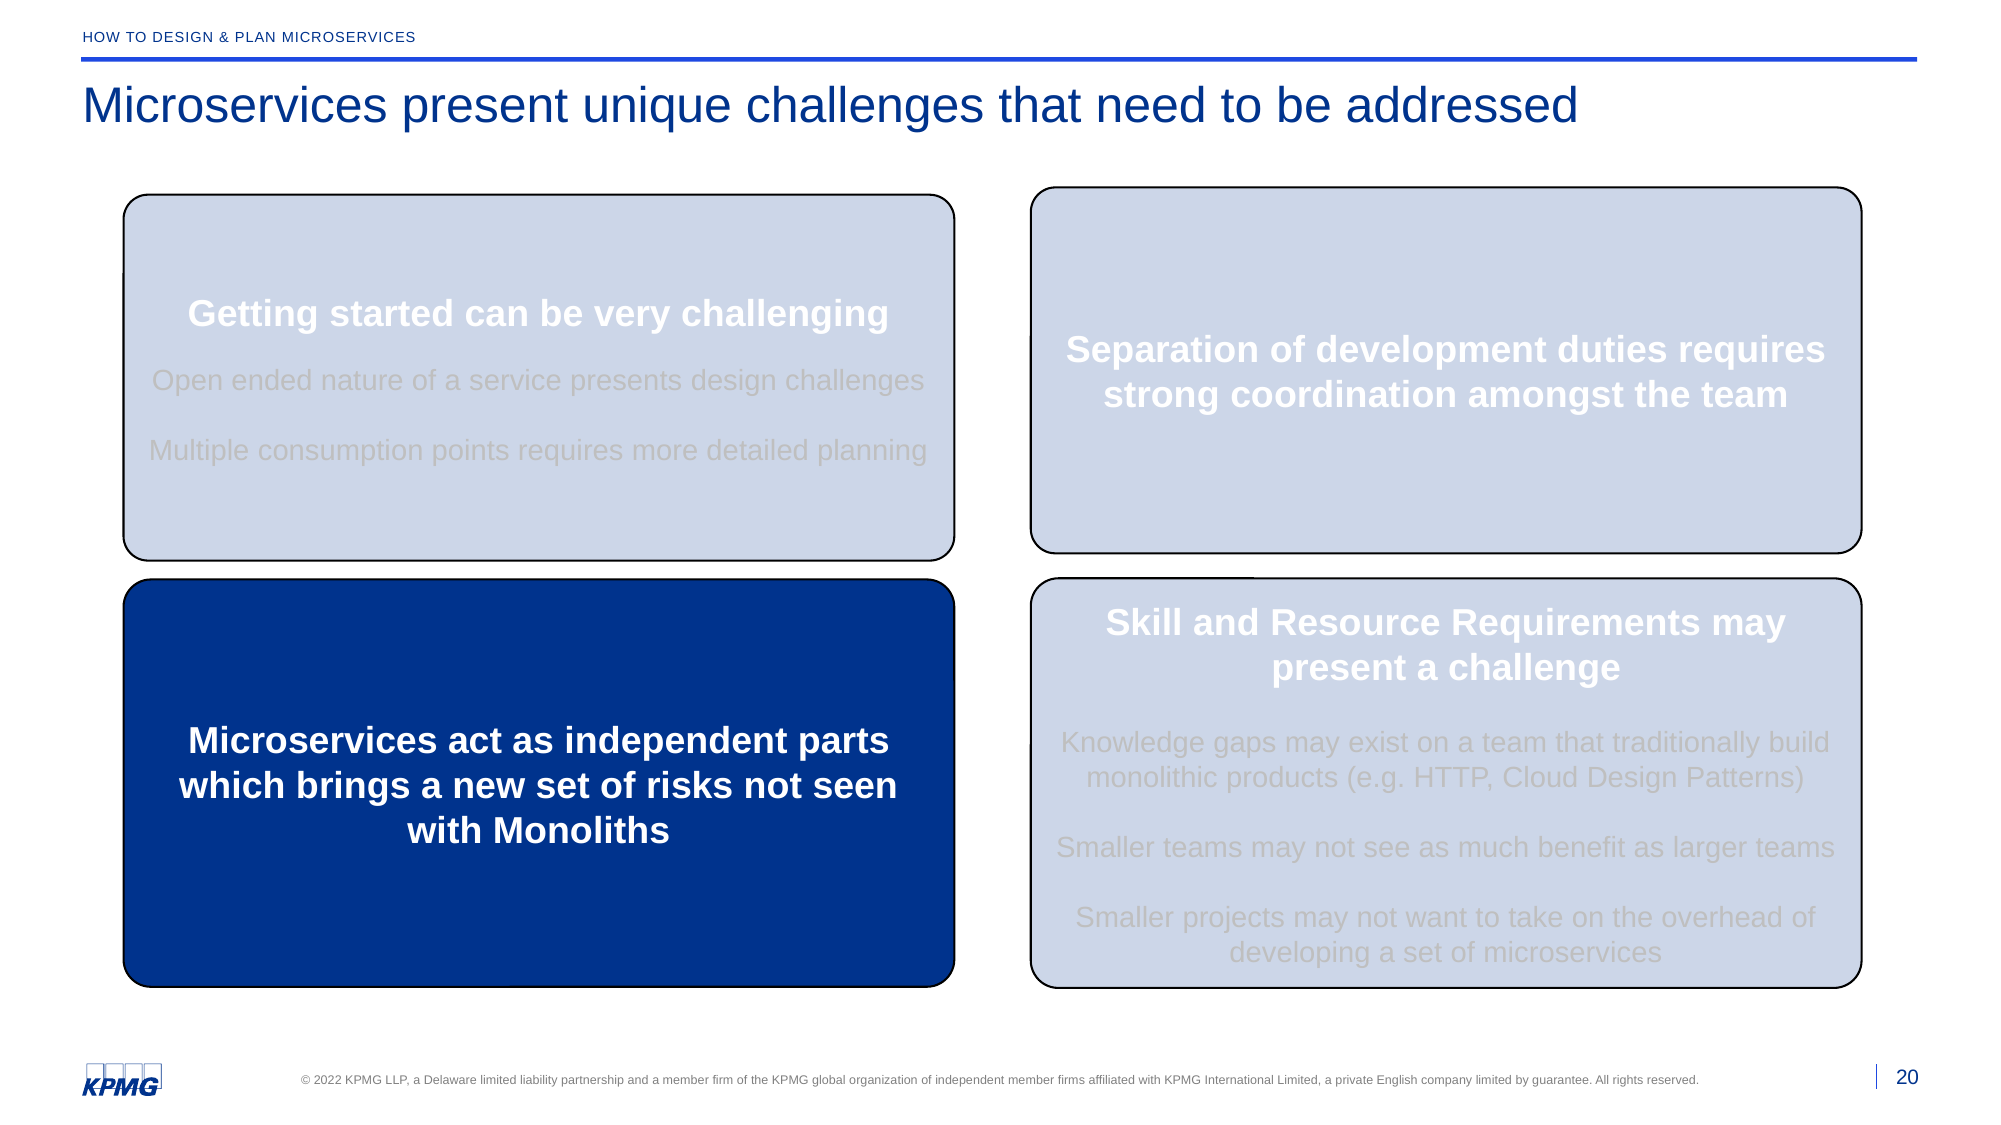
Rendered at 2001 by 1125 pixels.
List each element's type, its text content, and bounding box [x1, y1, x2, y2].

title Microservices present unique challenges that need to be addressed [82, 72, 1919, 188]
text_box Microservices act as independent parts which brings a new set of risks not seen with Monoliths [122, 578, 956, 988]
list How to design & plan microservices [82, 26, 1919, 47]
text_box Separation of development duties requires strong coordination amongst the team [1029, 186, 1863, 555]
text_box Skill and Resource Requirements may present a challenge Knowledge gaps may exist on a team that traditionally build monolithic products (e.g. HTTP, Cloud Design Patterns) Smaller teams may not see as much benefit as larger teams Smaller projects may not want to take on the overhead of developing a set of microservices [1029, 577, 1863, 989]
text_box Getting started can be very challenging Open ended nature of a service presents design challenges Multiple consumption points requires more detailed planning [122, 193, 956, 562]
